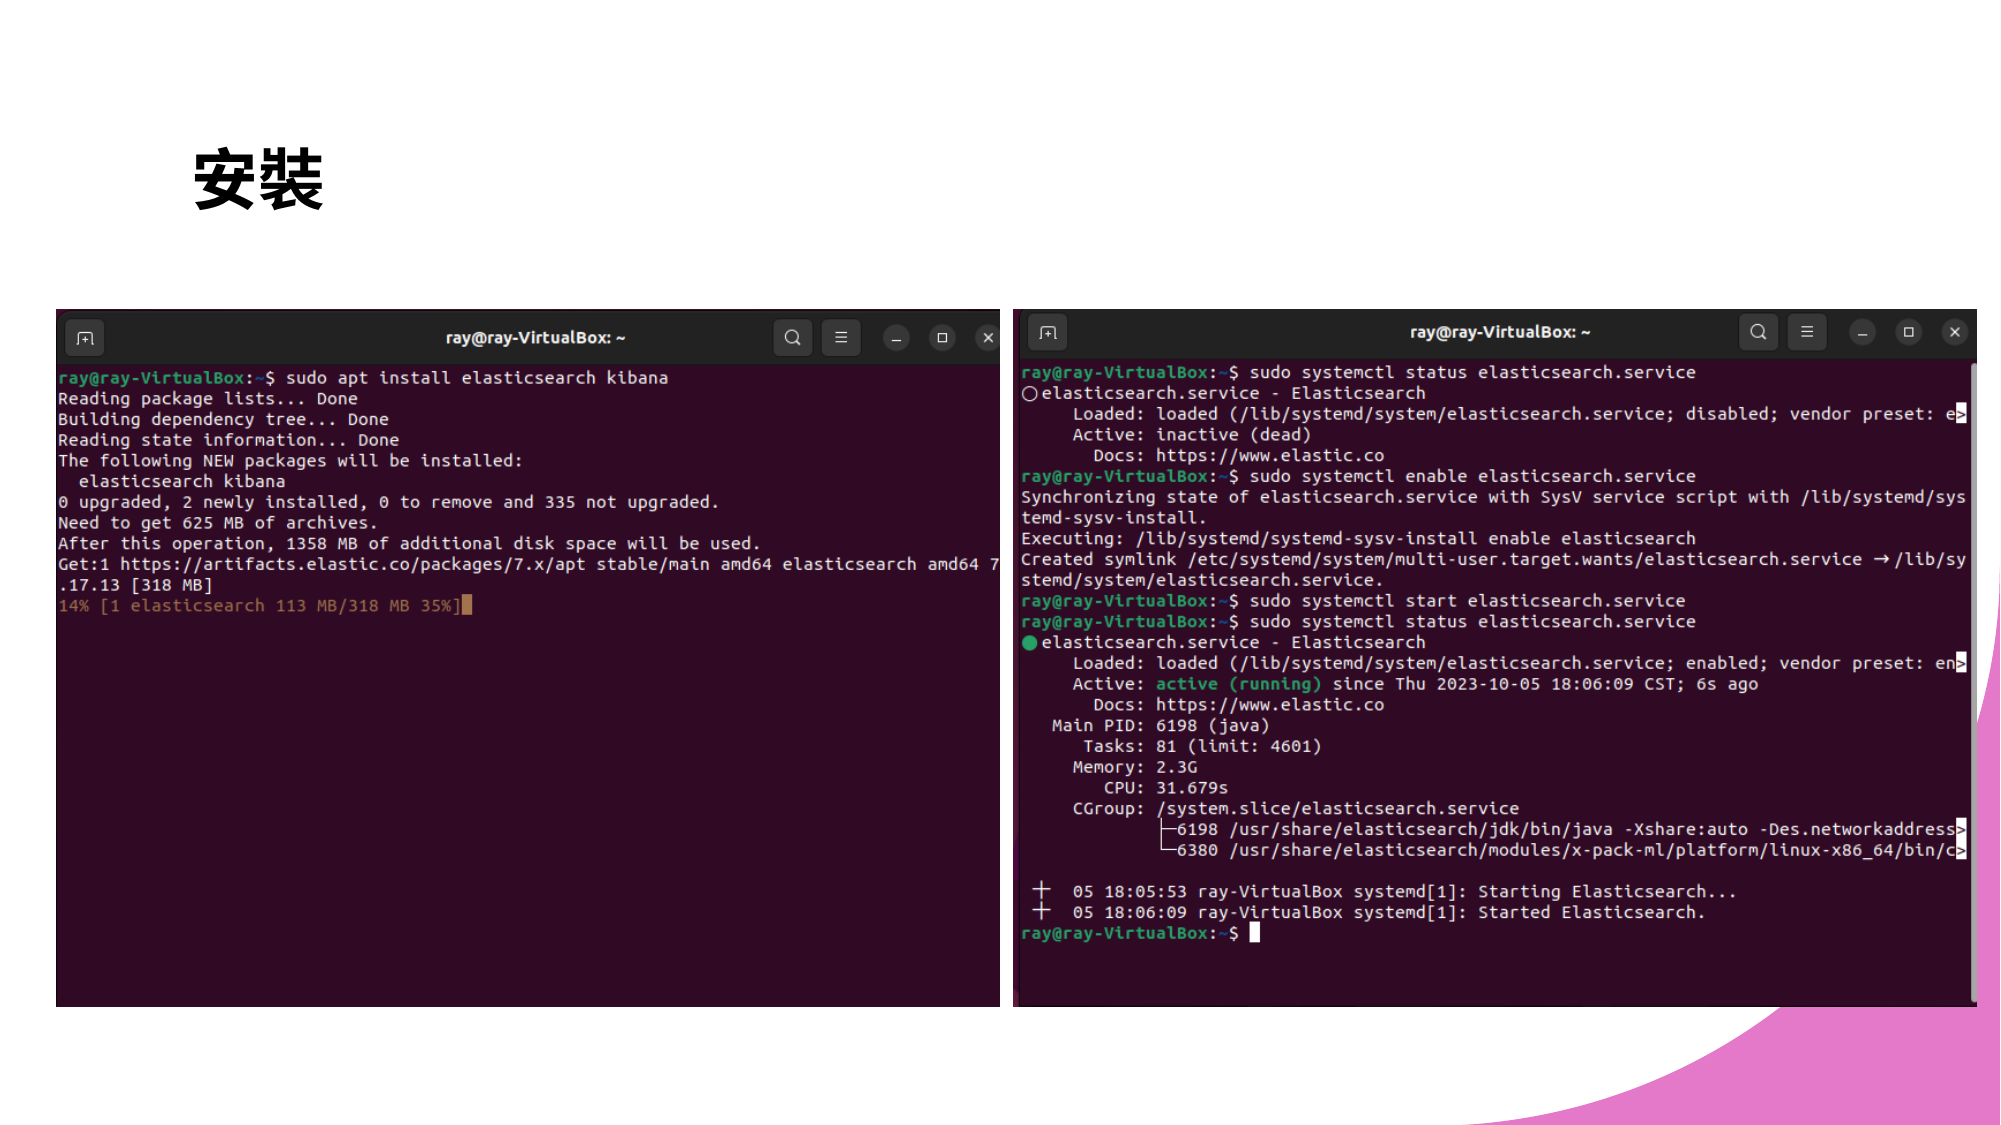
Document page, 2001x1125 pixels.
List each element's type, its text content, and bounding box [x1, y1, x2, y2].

picture [1013, 309, 1977, 1007]
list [56, 309, 1000, 1007]
title 安裝 [176, 118, 1809, 226]
